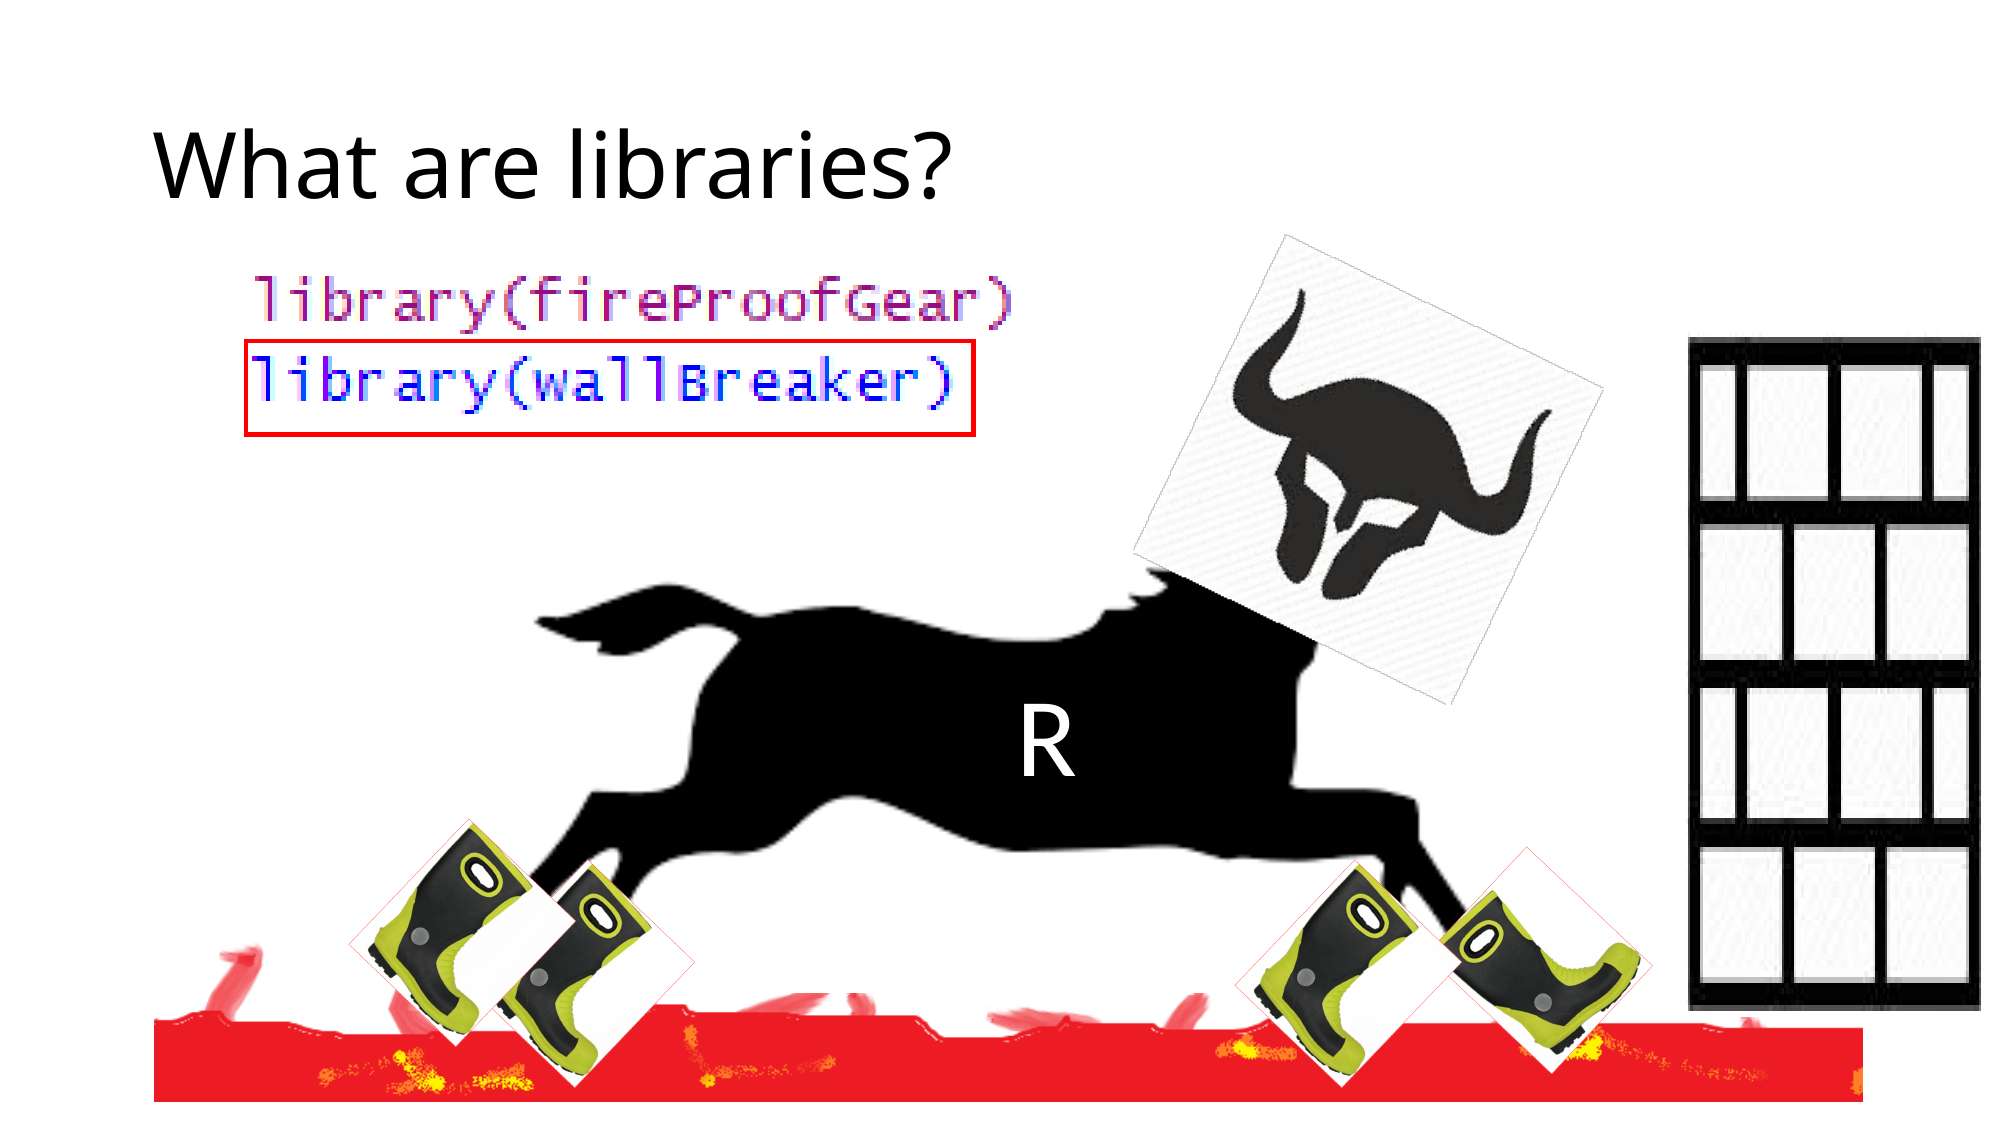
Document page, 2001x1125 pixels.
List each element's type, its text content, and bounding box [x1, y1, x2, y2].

picture [244, 268, 1020, 437]
picture [1190, 236, 1604, 646]
picture [154, 332, 1984, 1102]
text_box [431, 436, 1539, 993]
title What are libraries? [137, 59, 1863, 278]
